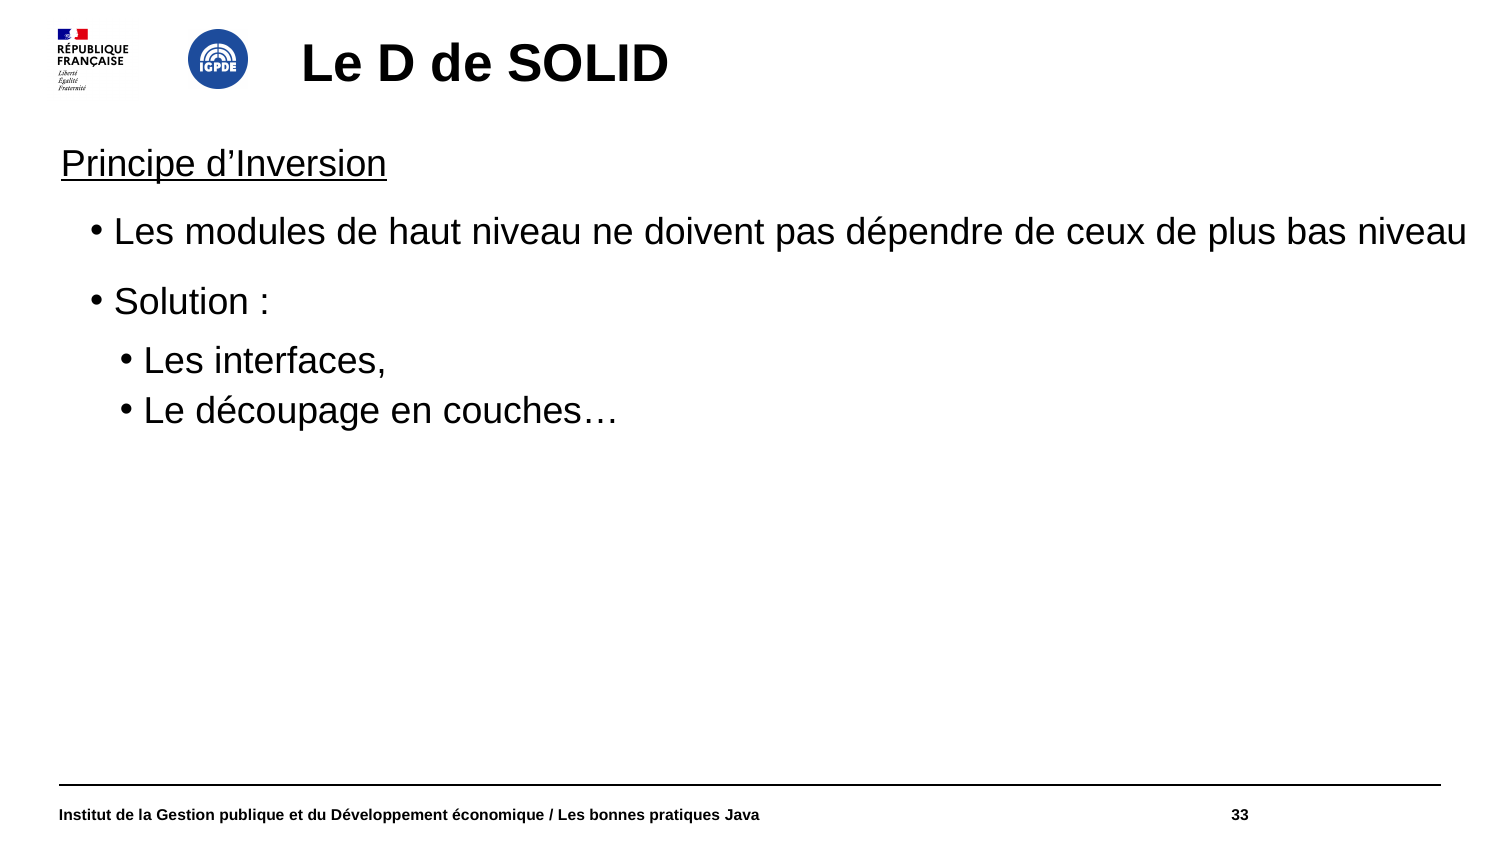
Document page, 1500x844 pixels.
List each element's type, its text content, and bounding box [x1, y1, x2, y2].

slide_number 33 [1027, 784, 1249, 844]
picture [47, 18, 139, 101]
footer Institut de la Gestion publique et du Développement économique / Les bonnes pratiques Java [59, 784, 1027, 844]
picture [188, 29, 248, 89]
list Principe d’Inversion Les modules de haut niveau ne doivent pas dépendre de ceux de plus bas niveau Solution : Les interfaces, Le découpage en couches… [60, 138, 1483, 564]
title Le D de SOLID [301, 5, 1270, 124]
